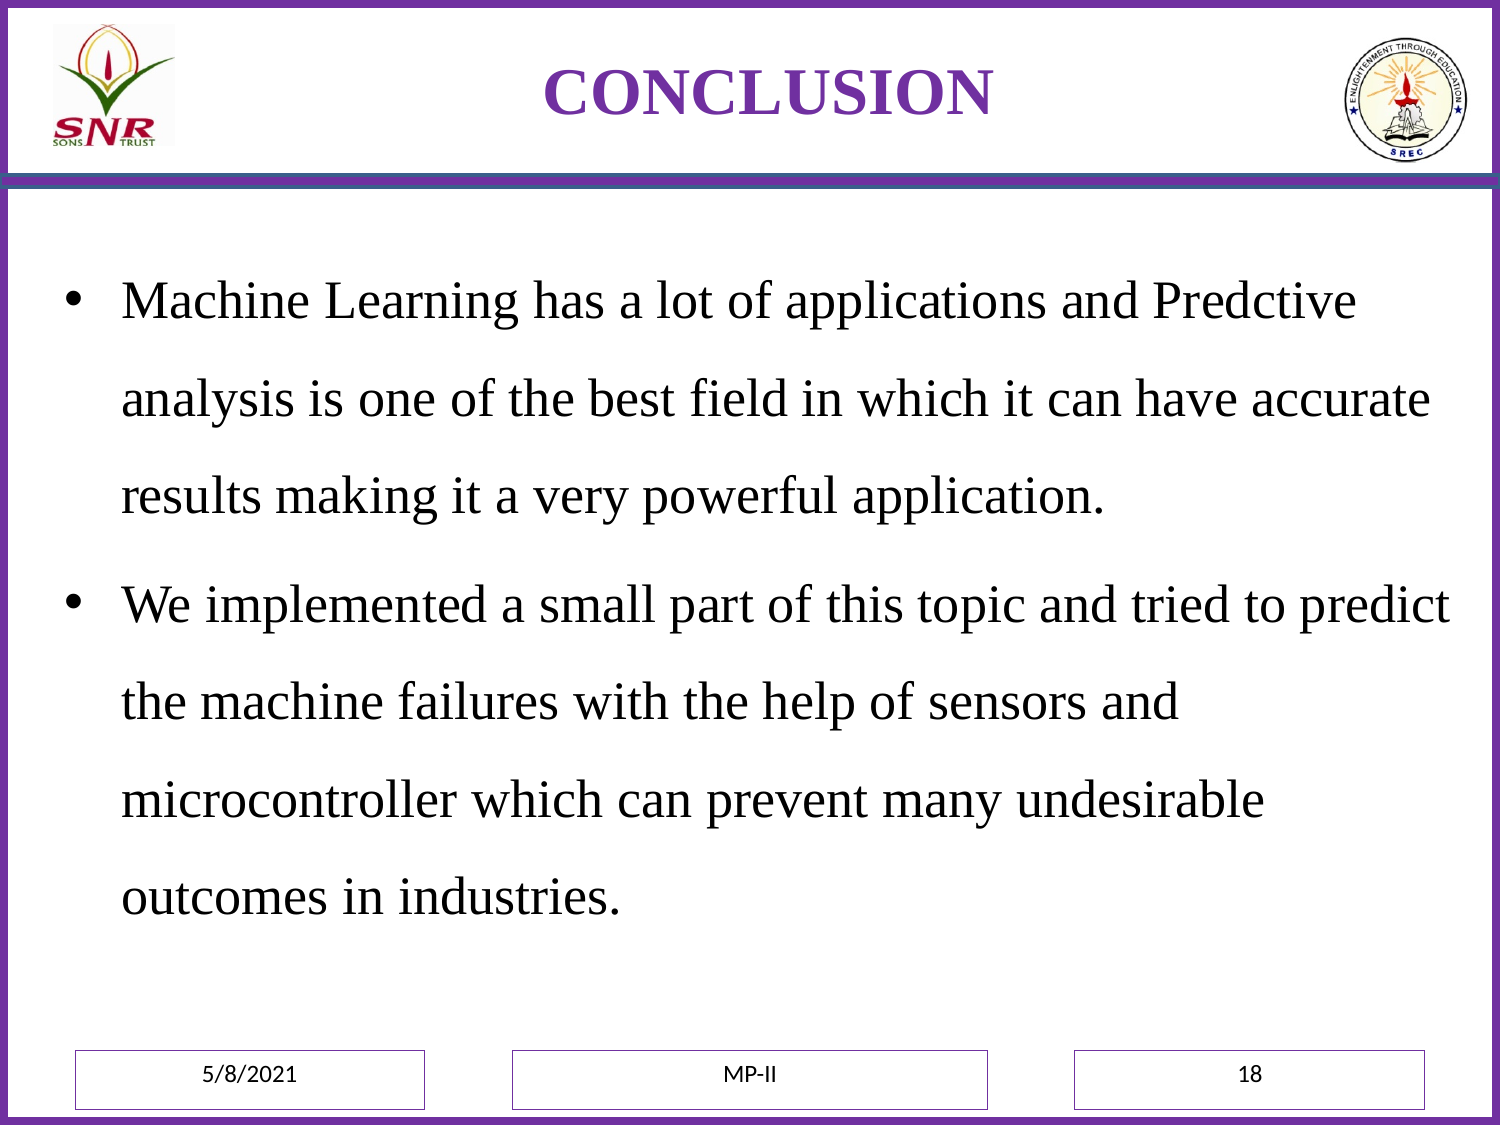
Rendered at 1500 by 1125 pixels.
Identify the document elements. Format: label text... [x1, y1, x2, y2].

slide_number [75, 1050, 425, 1110]
slide_number 18 [1074, 1050, 1425, 1110]
picture [53, 24, 175, 150]
picture [1337, 37, 1475, 163]
title CONCLUSION [224, 24, 1313, 151]
footer MP-II [512, 1050, 988, 1110]
list Machine Learning has a lot of applications and Predctive analysis is one of the best field in which it can have accurate results making it a very powerful application. We implemented a small part of this topic and tried to predict the machine failures with the help of sensors and microcontroller which can prevent many undesirable outcomes in industries. [50, 224, 1486, 1029]
